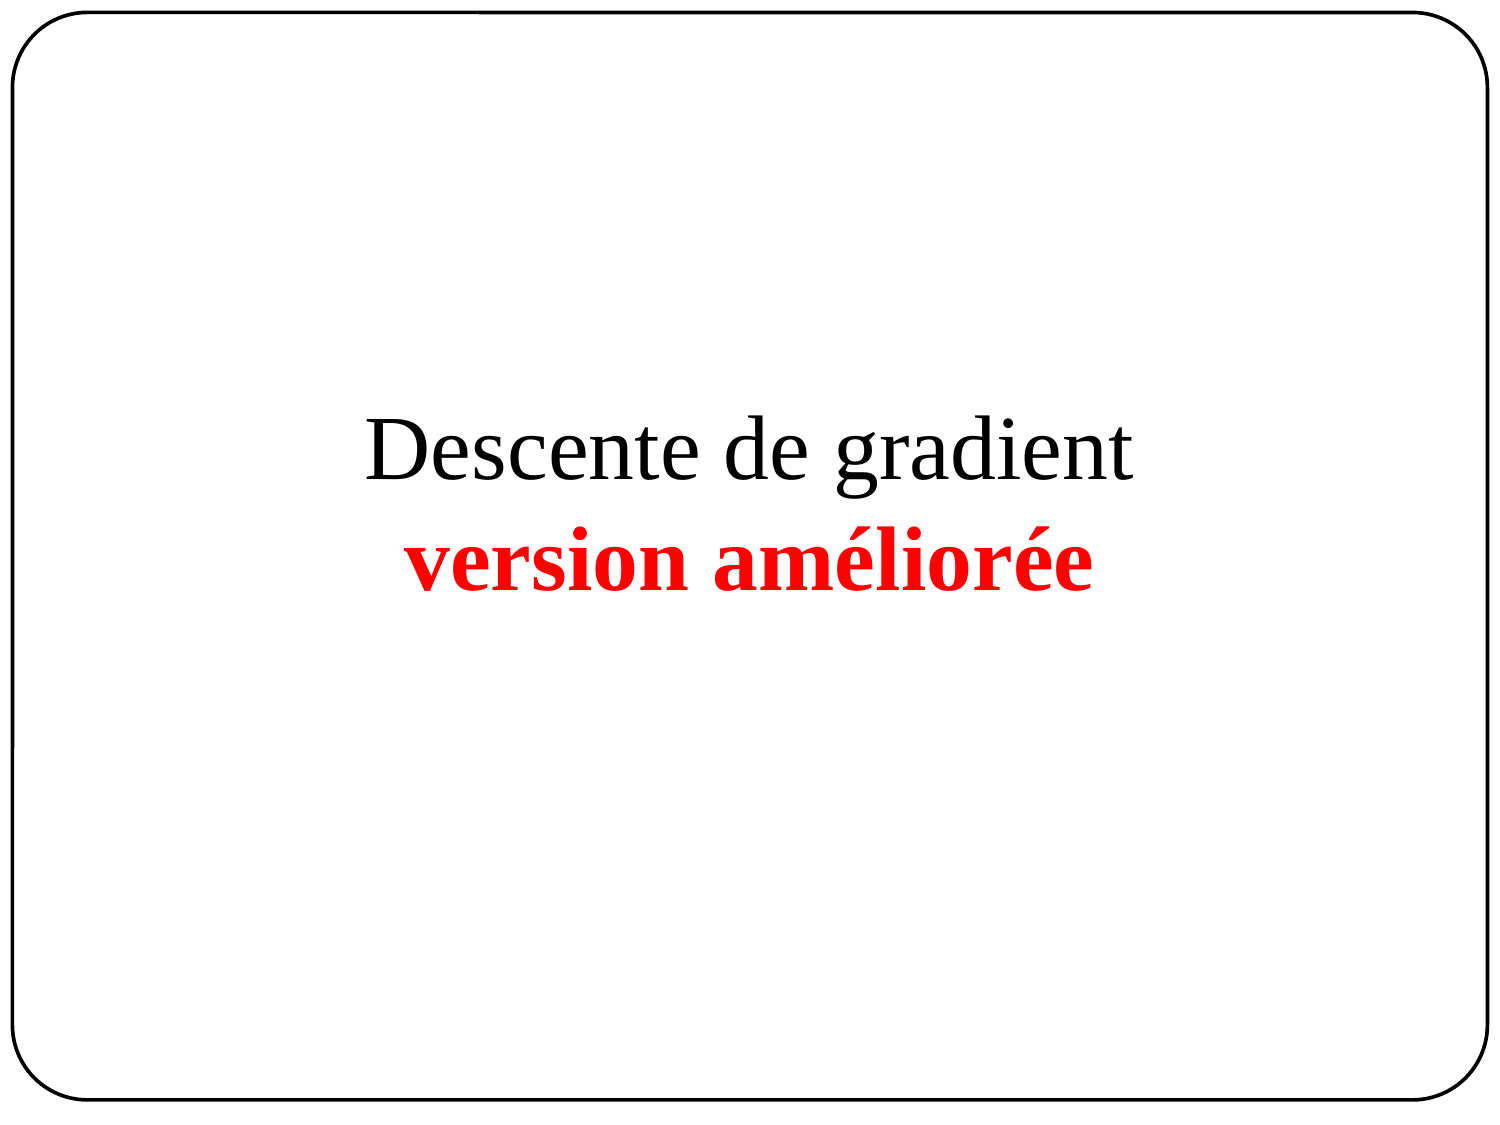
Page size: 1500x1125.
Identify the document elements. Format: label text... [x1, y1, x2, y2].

text_box Descente de gradient version améliorée [112, 404, 1388, 592]
